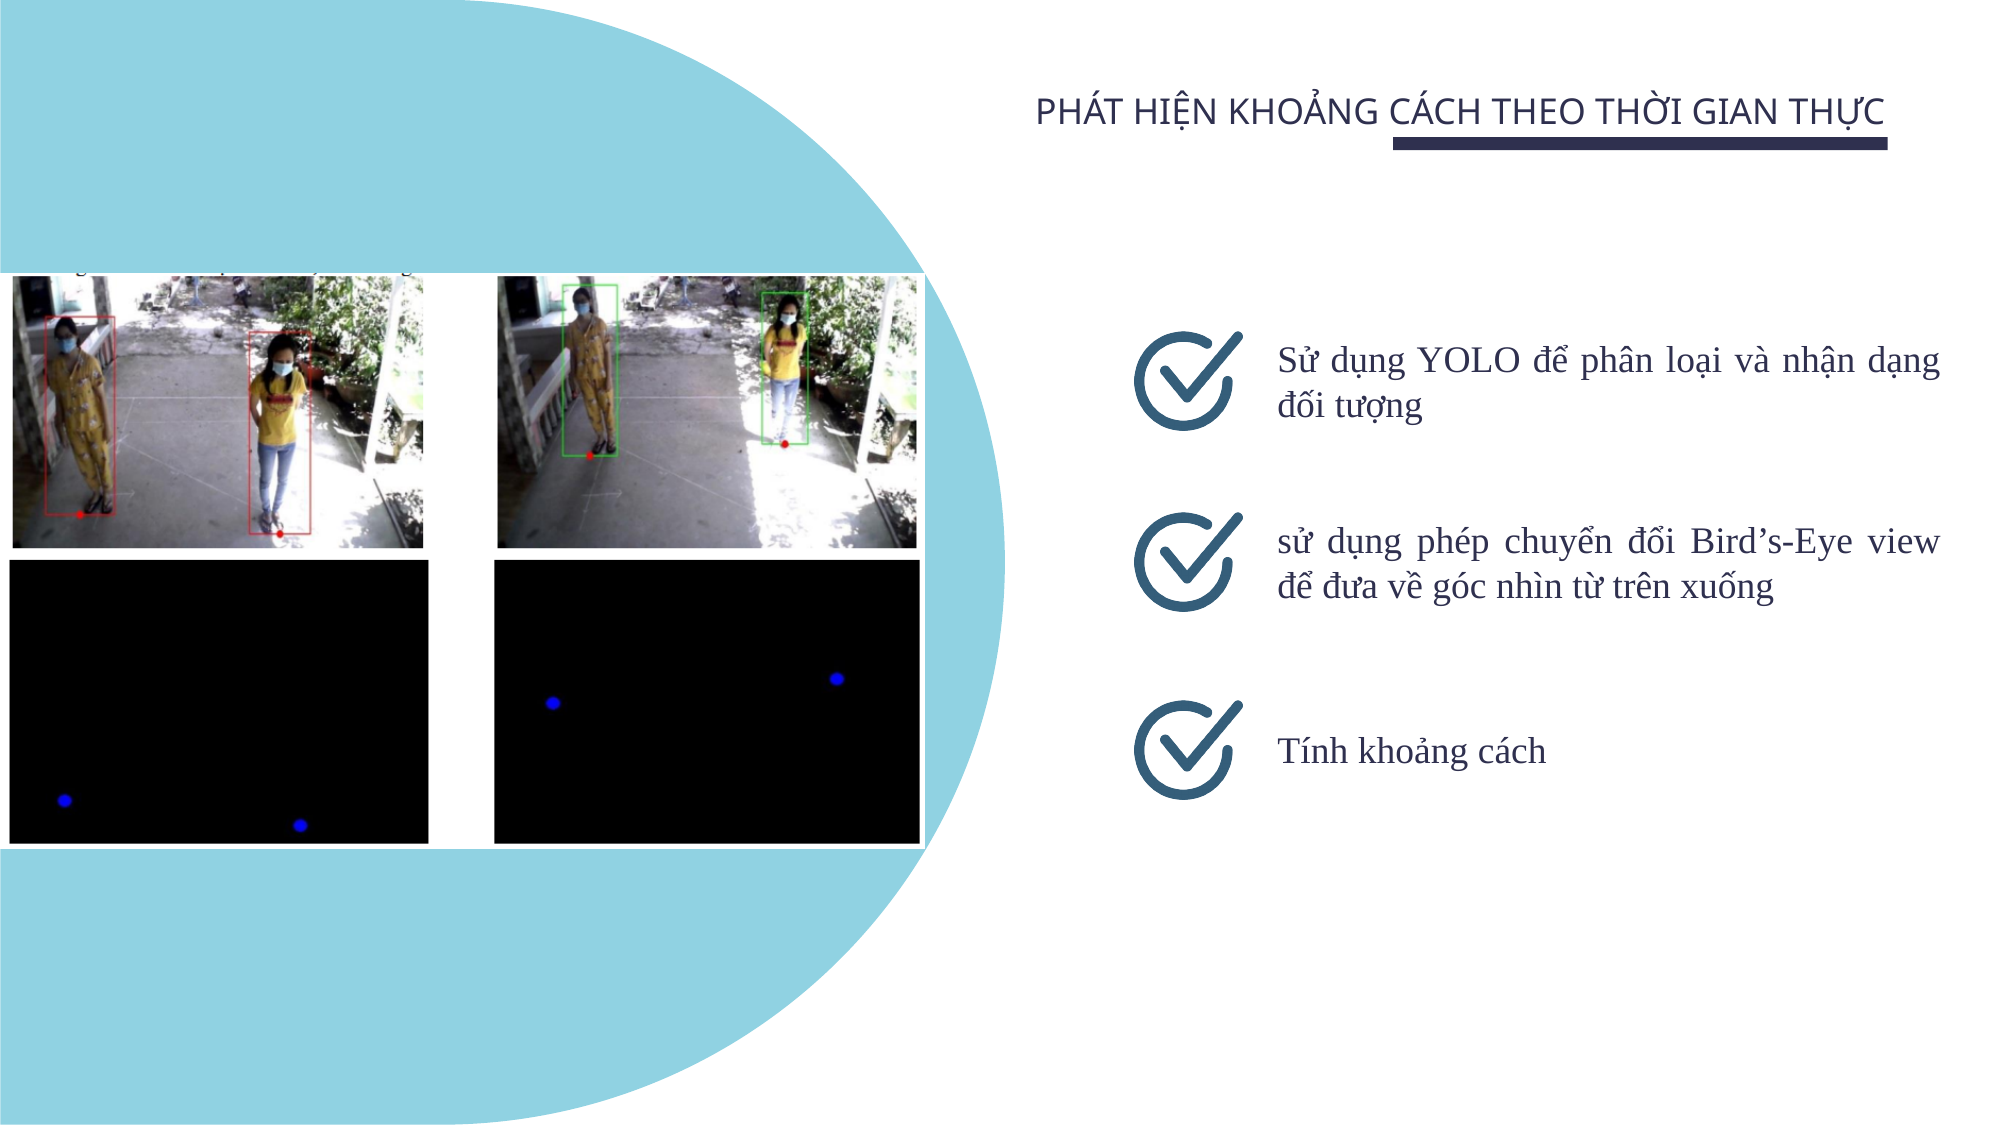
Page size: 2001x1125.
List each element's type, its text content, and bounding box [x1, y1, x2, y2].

text_box [0, 0, 1005, 1125]
text_box PHÁT HIỆN KHOẢNG CÁCH THEO THỜI GIAN THỰC [1020, 86, 1924, 167]
picture [1134, 512, 1243, 612]
text_box sử dụng phép chuyển đổi Bird’s-Eye view để đưa về góc nhìn từ trên xuống [1262, 508, 1956, 613]
text_box Sử dụng YOLO để phân loại và nhận dạng đối tượng [1262, 327, 1956, 433]
text_box [1393, 137, 1888, 151]
picture [0, 273, 925, 850]
text_box Tính khoảng cách [1262, 718, 1956, 779]
picture [1134, 331, 1243, 431]
picture [1134, 700, 1243, 800]
